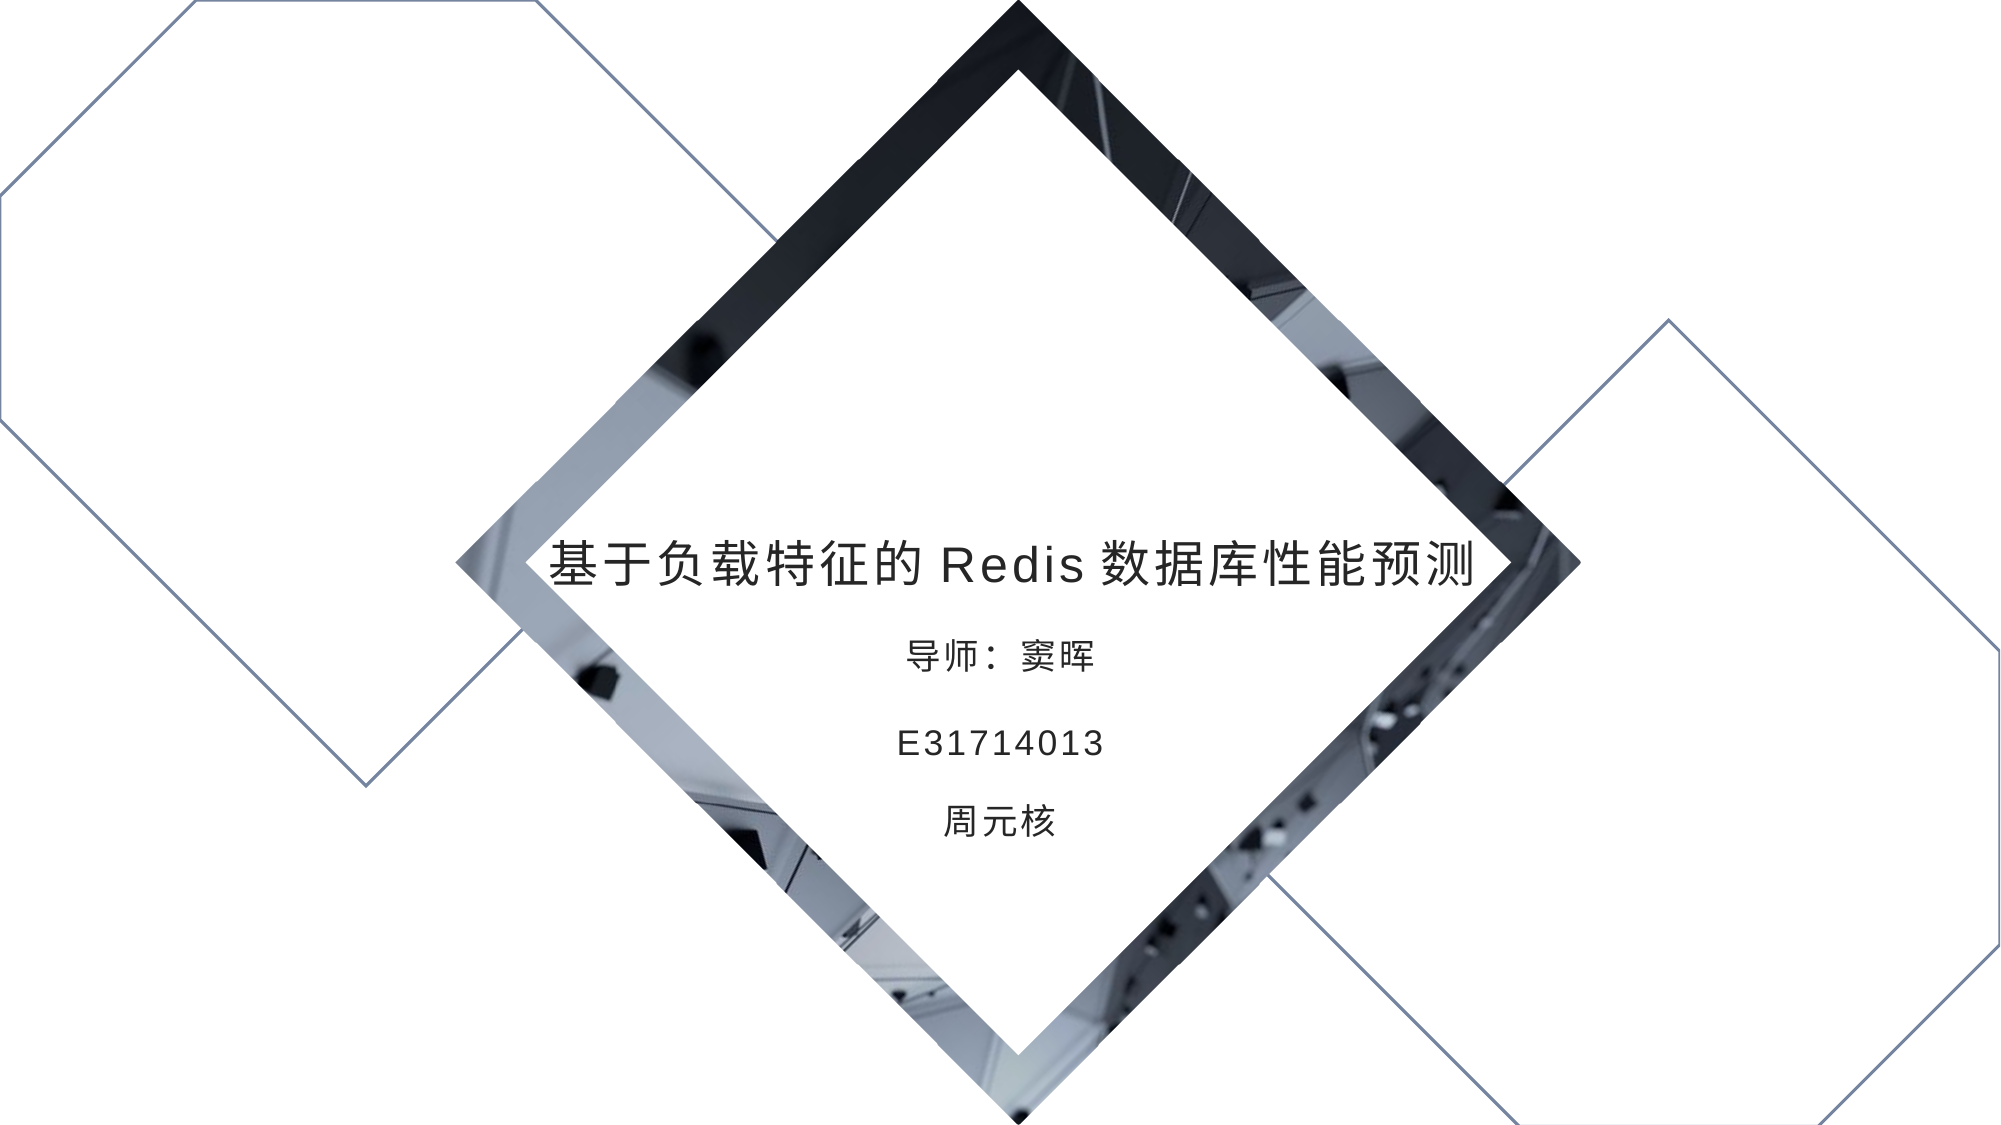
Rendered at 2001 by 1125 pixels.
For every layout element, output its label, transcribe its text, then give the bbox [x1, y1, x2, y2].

title 基于负载特征的Redis数据库性能预测 [401, 387, 1623, 601]
text_box 导师：窦晖 [822, 613, 1178, 685]
picture [455, 0, 1581, 387]
list E31714013 [822, 699, 1178, 771]
list 周元核 [822, 778, 1178, 850]
picture [455, 601, 1581, 1125]
